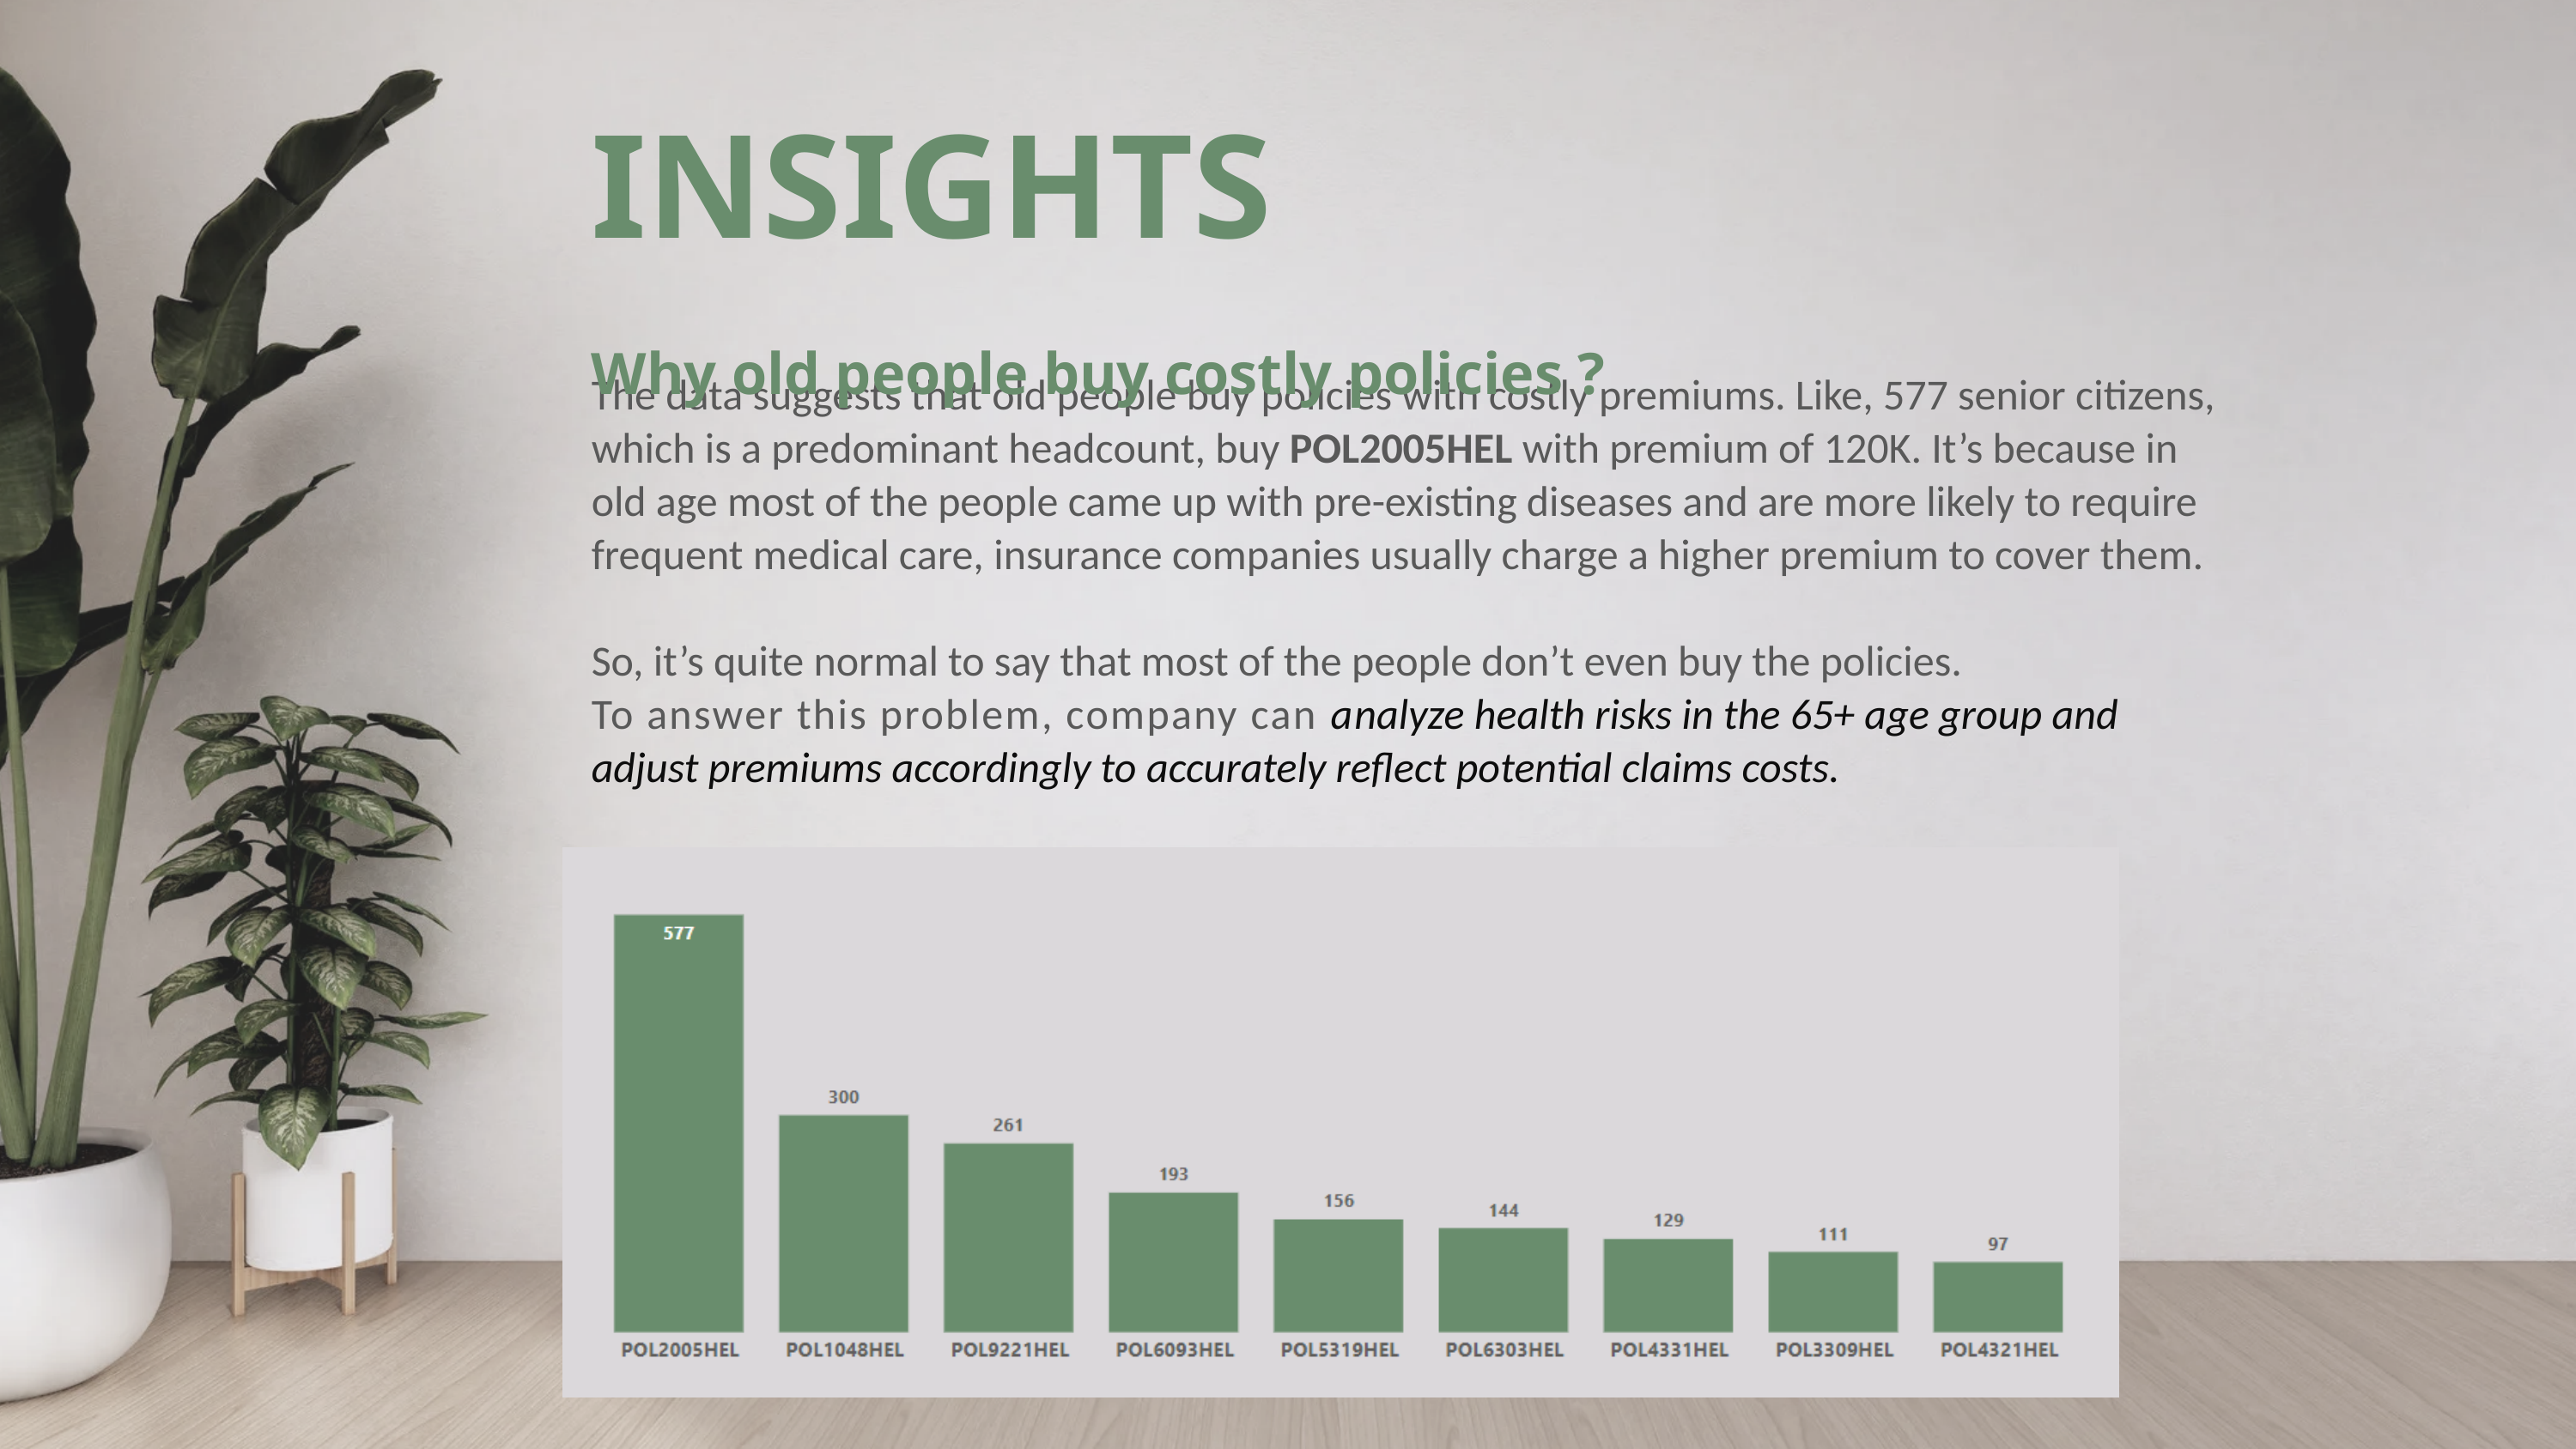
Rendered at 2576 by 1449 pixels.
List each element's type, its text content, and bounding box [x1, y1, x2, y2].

text_box The data suggests that old people buy policies with costly premiums. Like, 577 senior citizens, which is a predominant headcount, buy POL2005HEL with premium of 120K. It’s because in old age most of the people came up with pre-existing diseases and are more likely to require frequent medical care, insurance companies usually charge a higher premium to cover them. So, it’s quite normal to say that most of the people don’t even buy the policies. To answer this problem, company can analyze health risks in the 65+ age group and adjust premiums accordingly to accurately reflect potential claims costs. [591, 365, 2229, 791]
text_box INSIGHTS [591, 9, 2576, 267]
picture [562, 847, 2119, 1398]
text_box Why old people buy costly policies ? [591, 149, 1923, 406]
text_box [0, 0, 2576, 1449]
